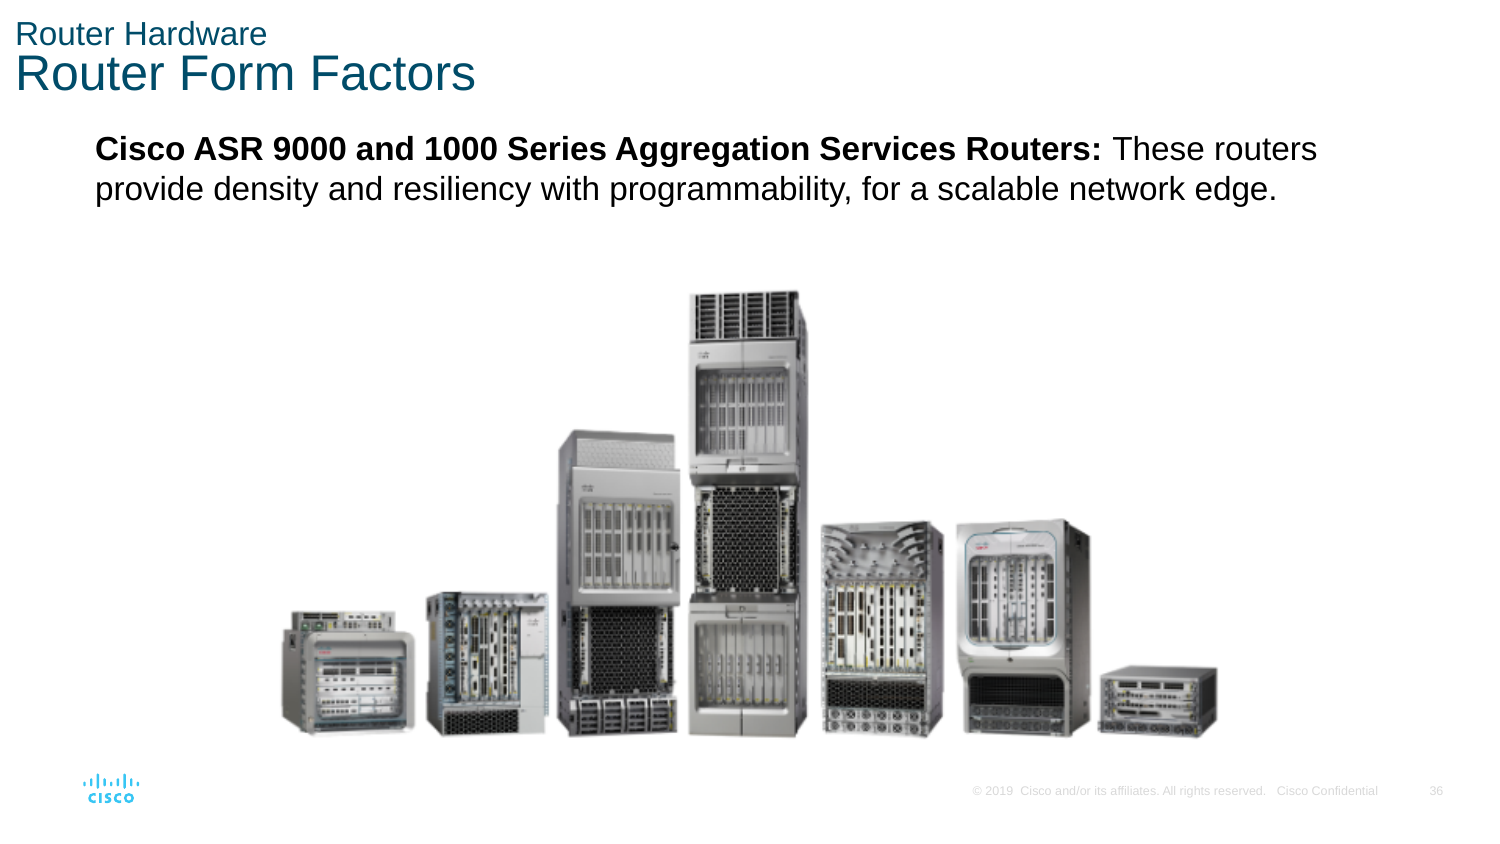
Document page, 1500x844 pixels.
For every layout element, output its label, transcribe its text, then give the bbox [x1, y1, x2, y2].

picture [273, 284, 1226, 745]
title Router Hardware Router Form Factors [0, 0, 1369, 121]
list Cisco ASR 9000 and 1000 Series Aggregation Services Routers: These routers provide density and resiliency with programmability, for a scalable network edge. [79, 120, 1439, 241]
